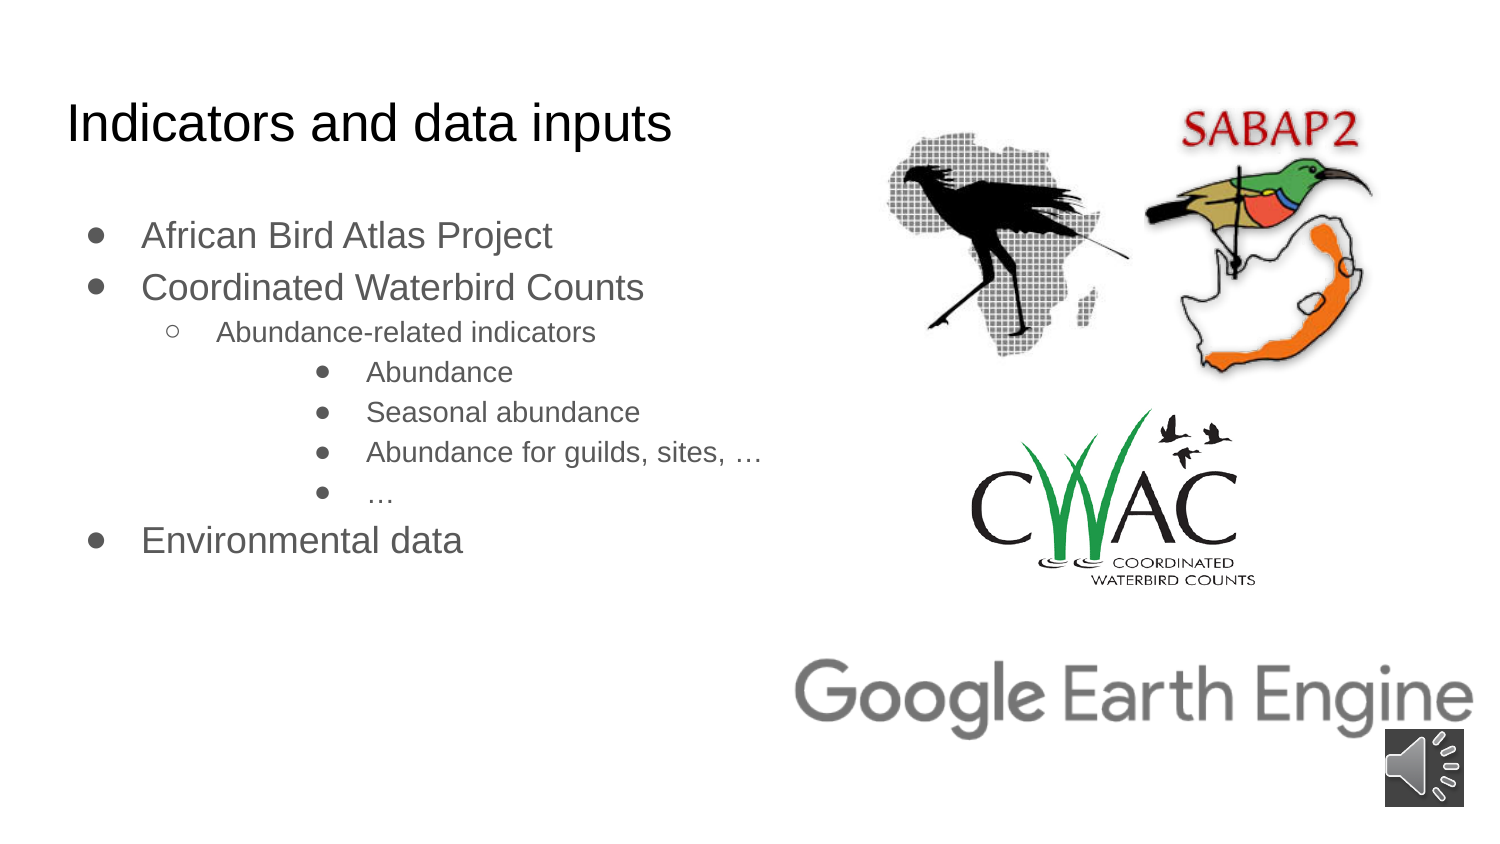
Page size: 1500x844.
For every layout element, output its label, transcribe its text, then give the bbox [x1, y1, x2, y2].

picture [957, 397, 1268, 599]
title Indicators and data inputs [51, 72, 1449, 167]
picture [861, 102, 1381, 386]
picture [756, 624, 1488, 809]
list African Bird Atlas Project Coordinated Waterbird Counts Abundance-related indicators Abundance Seasonal abundance Abundance for guilds, sites, … … Environmental data [51, 189, 1449, 750]
